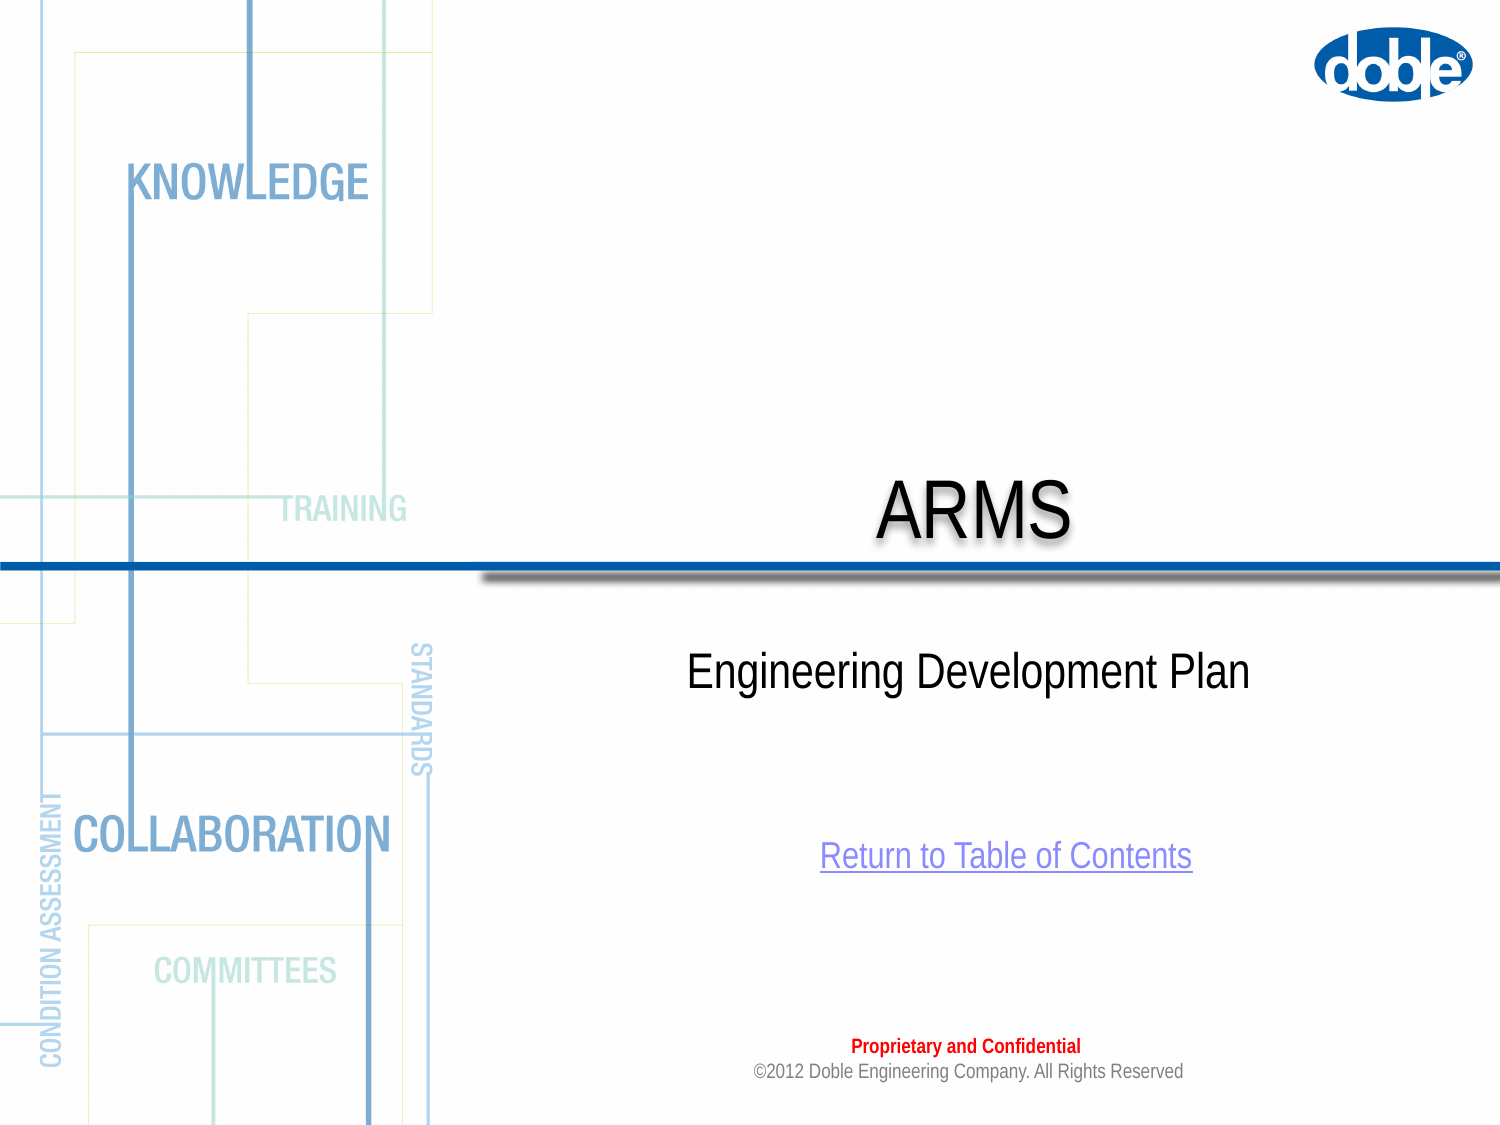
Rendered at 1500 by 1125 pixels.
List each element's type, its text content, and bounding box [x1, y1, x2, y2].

title ARMS [484, 322, 1466, 566]
subtitle Return to Table of Contents [487, 762, 1450, 925]
list Engineering Development Plan [487, 587, 1450, 750]
picture [0, 0, 1500, 1125]
